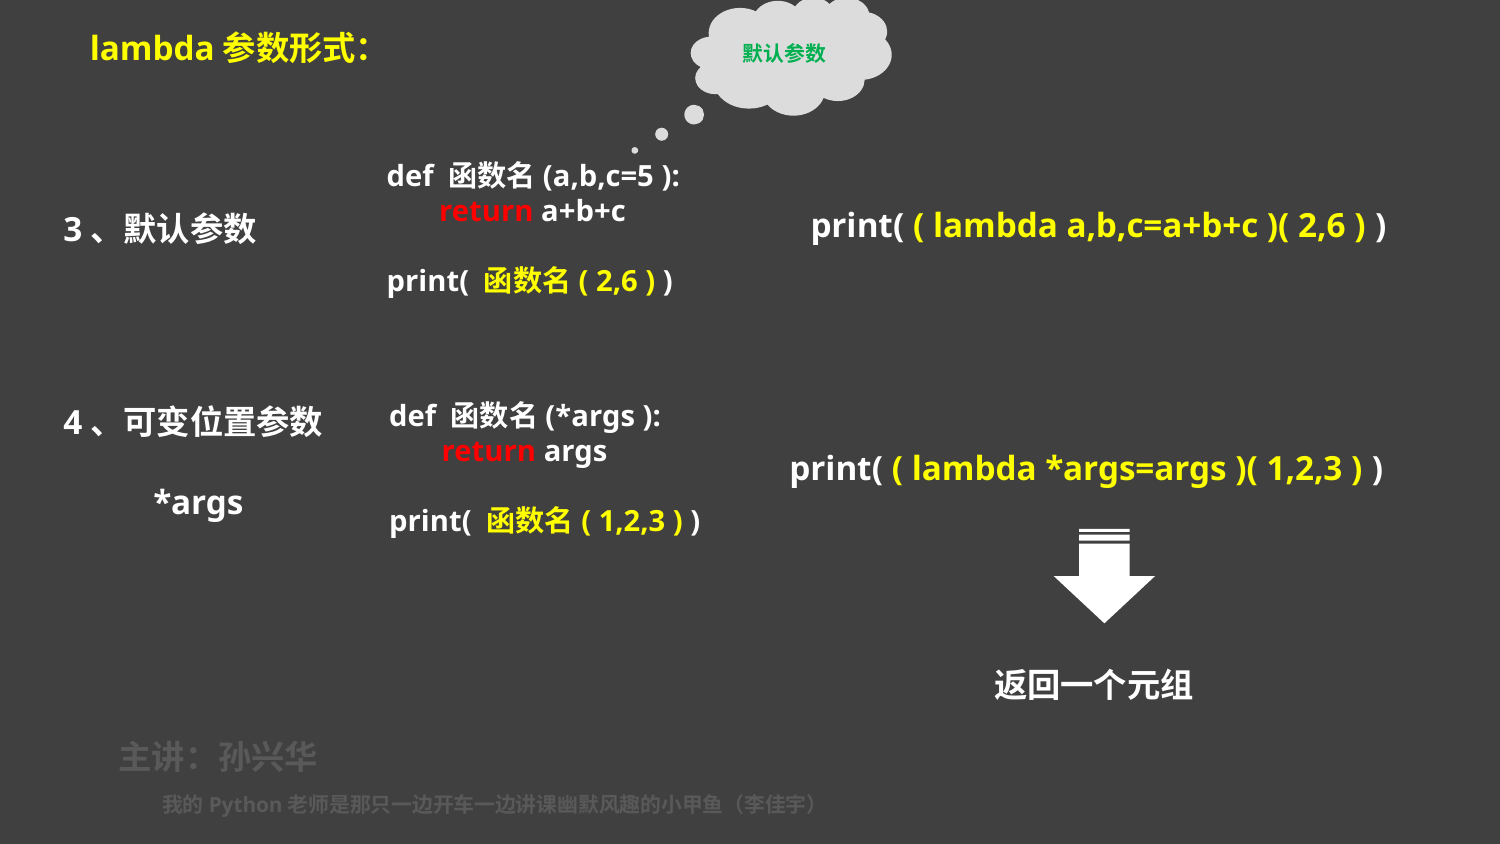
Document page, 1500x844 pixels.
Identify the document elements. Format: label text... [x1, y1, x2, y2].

text_box print( ( lambda a,b,c=a+b+c )( 2,6 ) ) [761, 196, 1436, 251]
text_box print( ( lambda *args=args )( 1,2,3 ) ) [749, 440, 1423, 495]
text_box def 函数名(a,b,c=5 ): return a+b+c print( 函数名( 2,6 ) ) [371, 150, 727, 305]
text_box 默认参数 [688, 0, 894, 118]
text_box 默认参数 [682, 102, 707, 127]
text_box 默认参数 [653, 125, 671, 143]
text_box def 函数名(*args ): return args print( 函数名( 1,2,3 ) ) [374, 389, 729, 545]
text_box 返回一个元组 [757, 656, 1431, 712]
text_box [1051, 527, 1157, 625]
text_box 4、可变位置参数 *args [48, 394, 349, 529]
text_box 默认参数 [629, 145, 641, 156]
text_box lambda参数形式： [3, 20, 476, 75]
text_box 3、默认参数 [48, 200, 290, 256]
